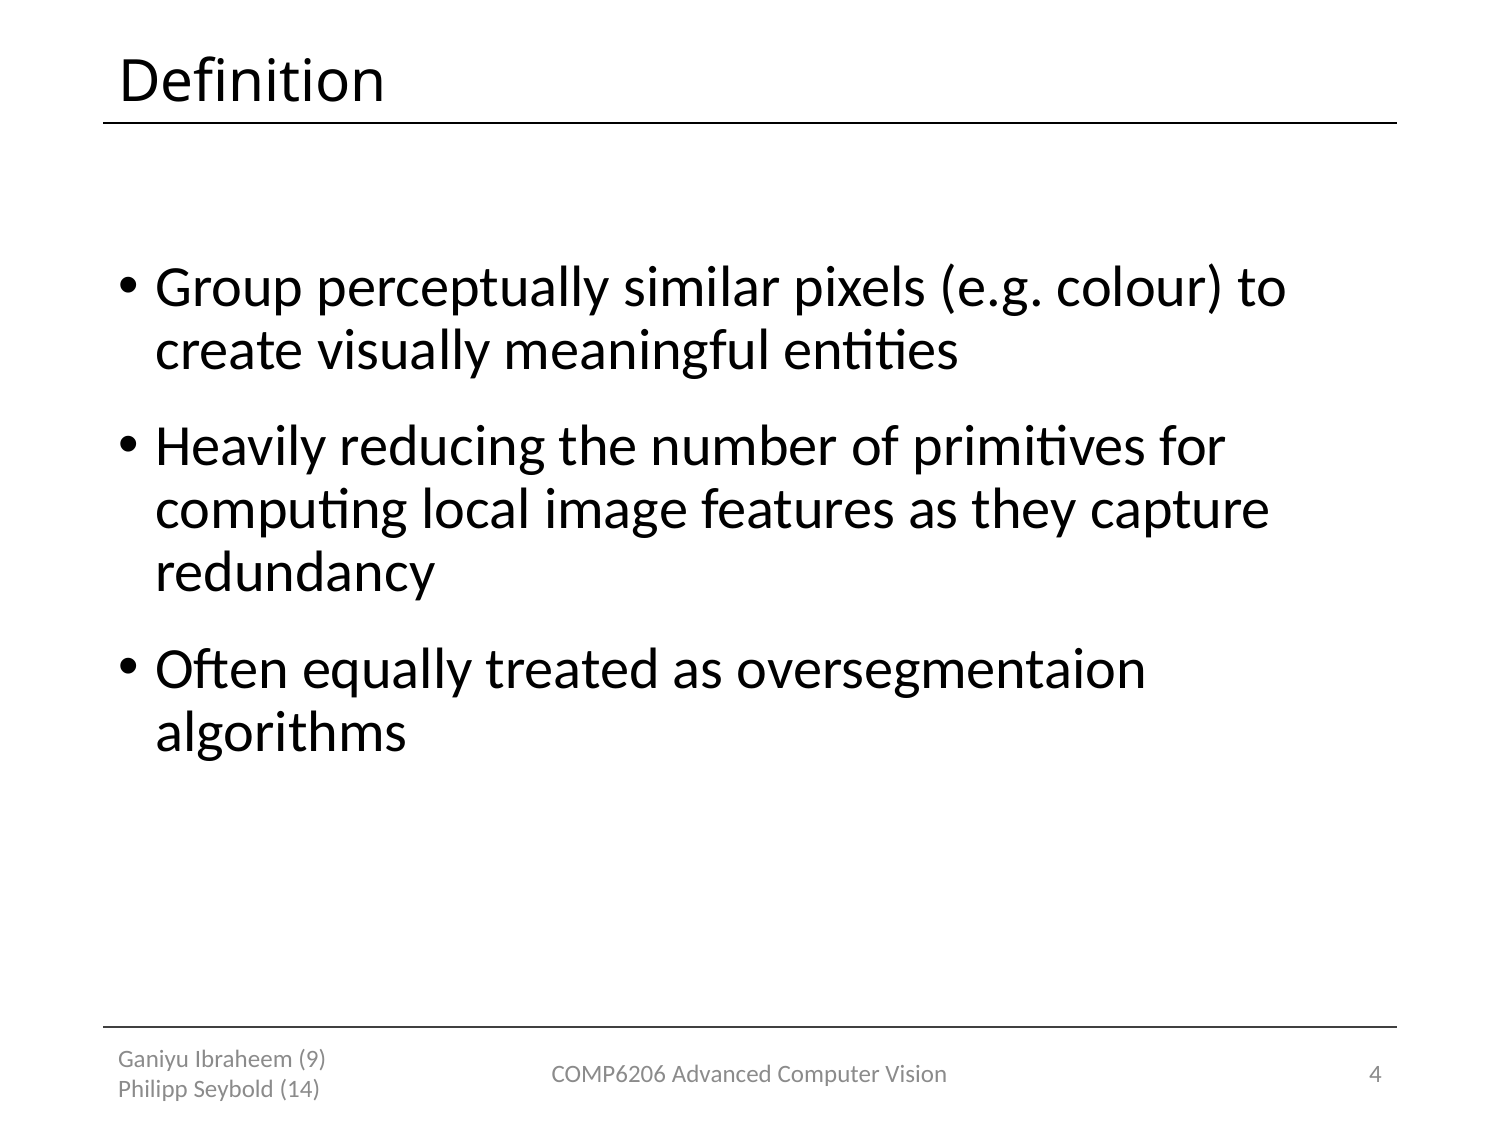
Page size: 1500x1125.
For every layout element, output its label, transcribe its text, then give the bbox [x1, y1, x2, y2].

slide_number Ganiyu Ibraheem (9) Philipp Seybold (14) [103, 1042, 358, 1103]
title Definition [103, 41, 1397, 124]
slide_number 4 [1059, 1042, 1397, 1103]
footer COMP6206 Advanced Computer Vision [496, 1042, 1004, 1103]
list Group perceptually similar pixels (e.g. colour) to create visually meaningful entities Heavily reducing the number of primitives for computing local image features as they capture redundancy Often equally treated as oversegmentaion algorithms [103, 248, 1397, 972]
